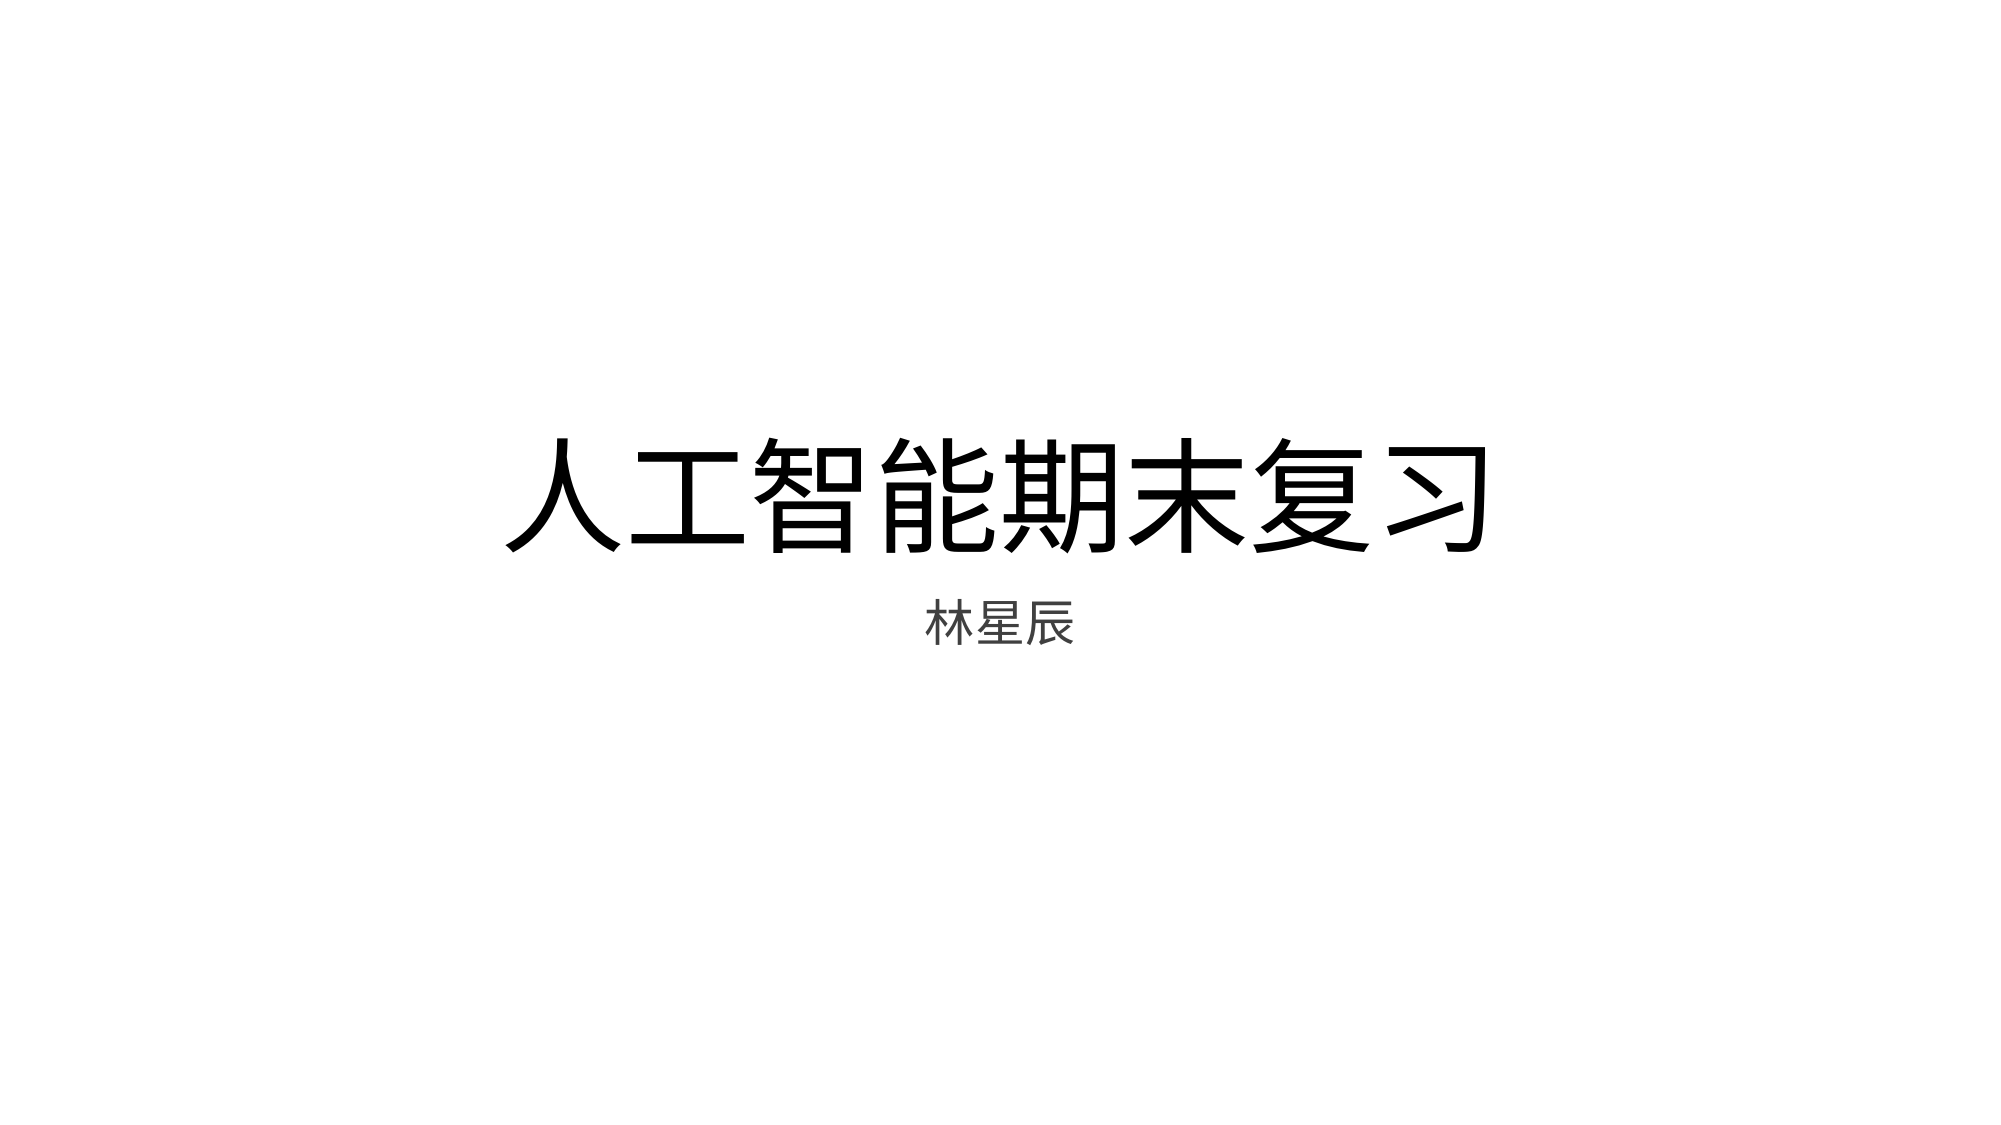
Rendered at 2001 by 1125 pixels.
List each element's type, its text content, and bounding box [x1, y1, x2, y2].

subtitle 林星辰 [249, 590, 1750, 863]
title 人工智能期末复习 [249, 217, 1750, 576]
